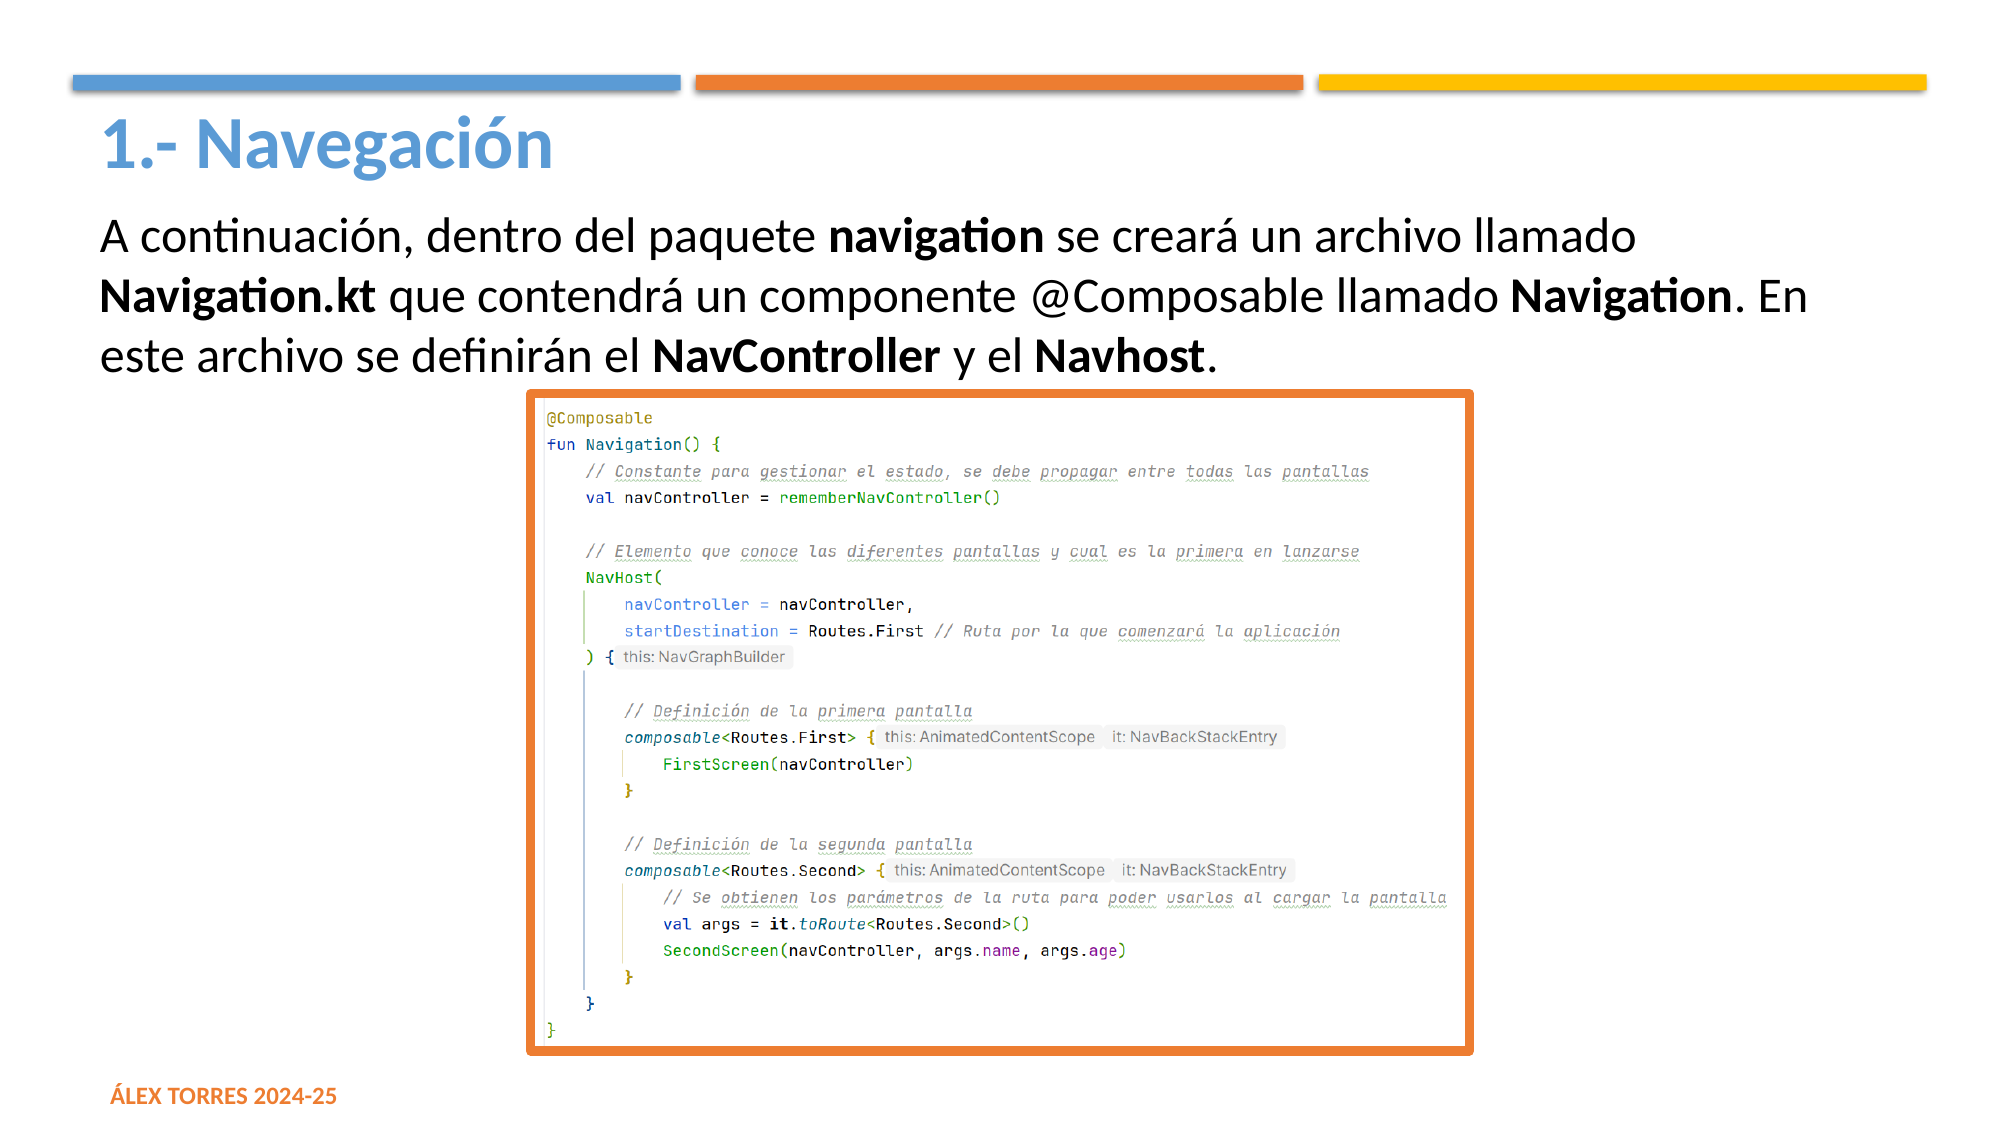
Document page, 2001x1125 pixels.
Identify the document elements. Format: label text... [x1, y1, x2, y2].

text_box 1.- Navegación [85, 78, 1915, 188]
text_box A continuación, dentro del paquete navigation se creará un archivo llamado Navigation.kt que contendrá un componente @Composable llamado Navigation. En este archivo se definirán el NavController y el Navhost. [85, 188, 1915, 1072]
picture [534, 397, 1466, 1047]
